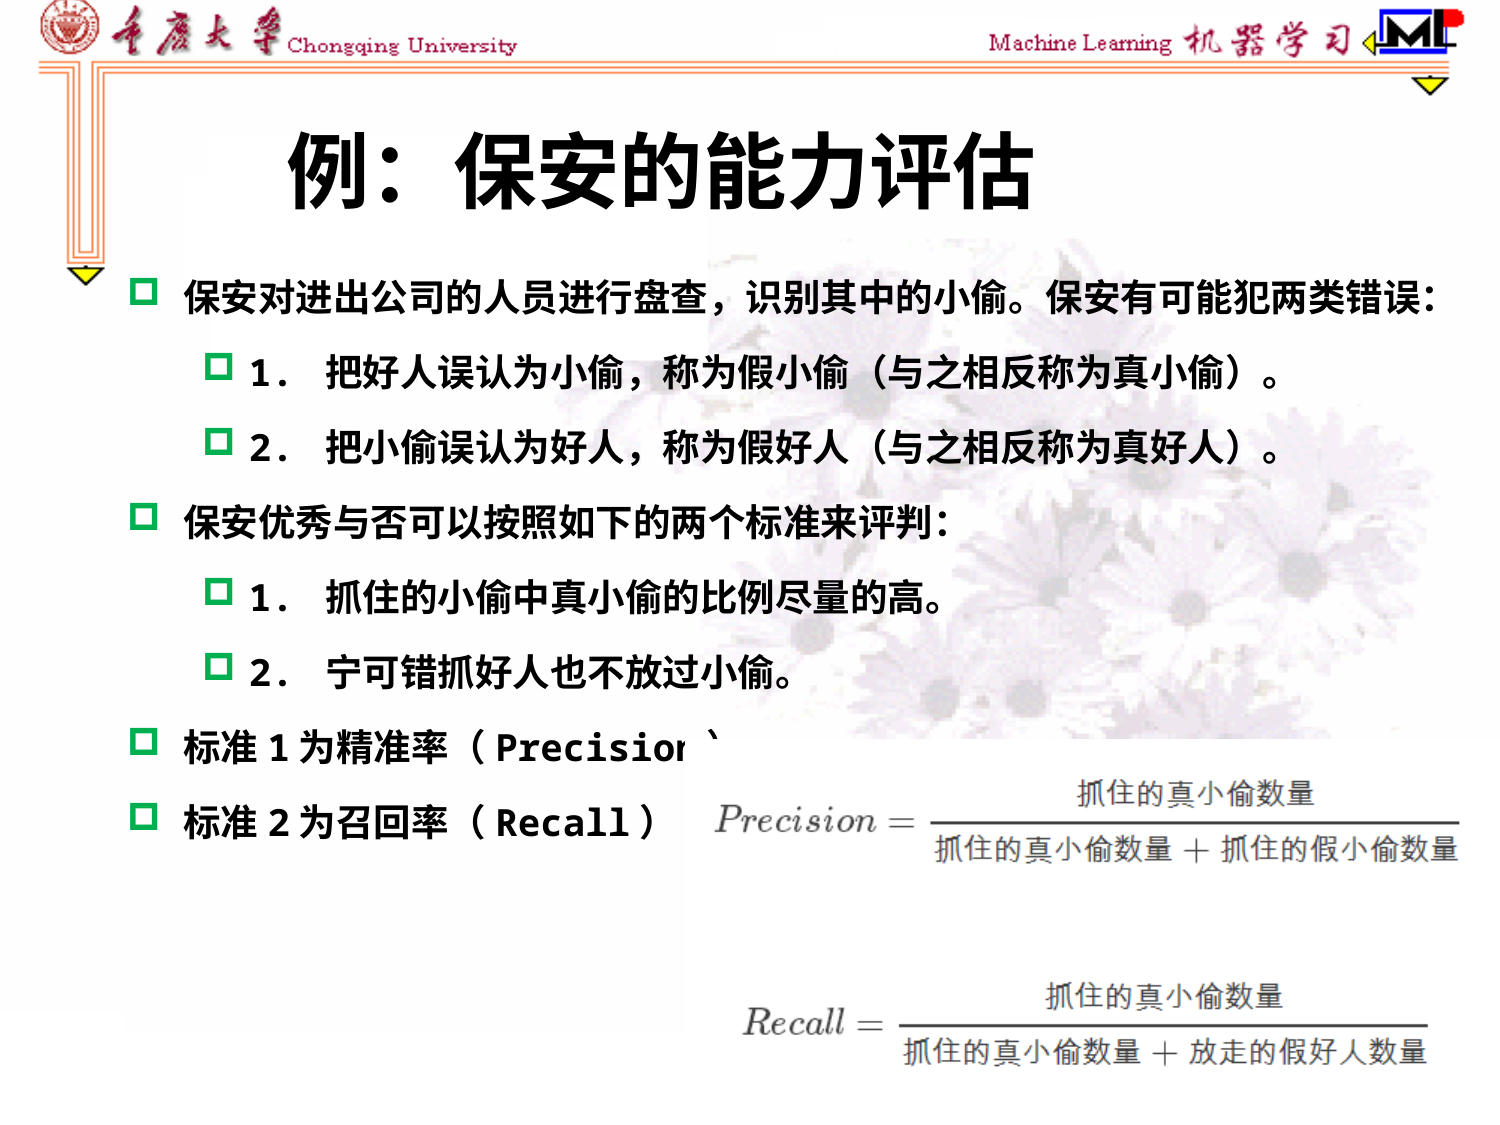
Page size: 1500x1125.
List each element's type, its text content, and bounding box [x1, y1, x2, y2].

list 例：保安的能力评估 [14, 142, 1309, 227]
picture [0, 0, 1500, 1092]
list 保安对进出公司的人员进行盘查，识别其中的小偷。保安有可能犯两类错误： 1. 把好人误认为小偷，称为假小偷（与之相反称为真小偷）。 2. 把小偷误认为好人，称为假好人（与之相反称为真好人）。 保安优秀与否可以按照如下的两个标准来评判： 1. 抓住的小偷中真小偷的比例尽量的高。 2. 宁可错抓好人也不放过小偷。 标准1为精准率（Precision） 标准2为召回率（Recall） [112, 243, 1500, 793]
